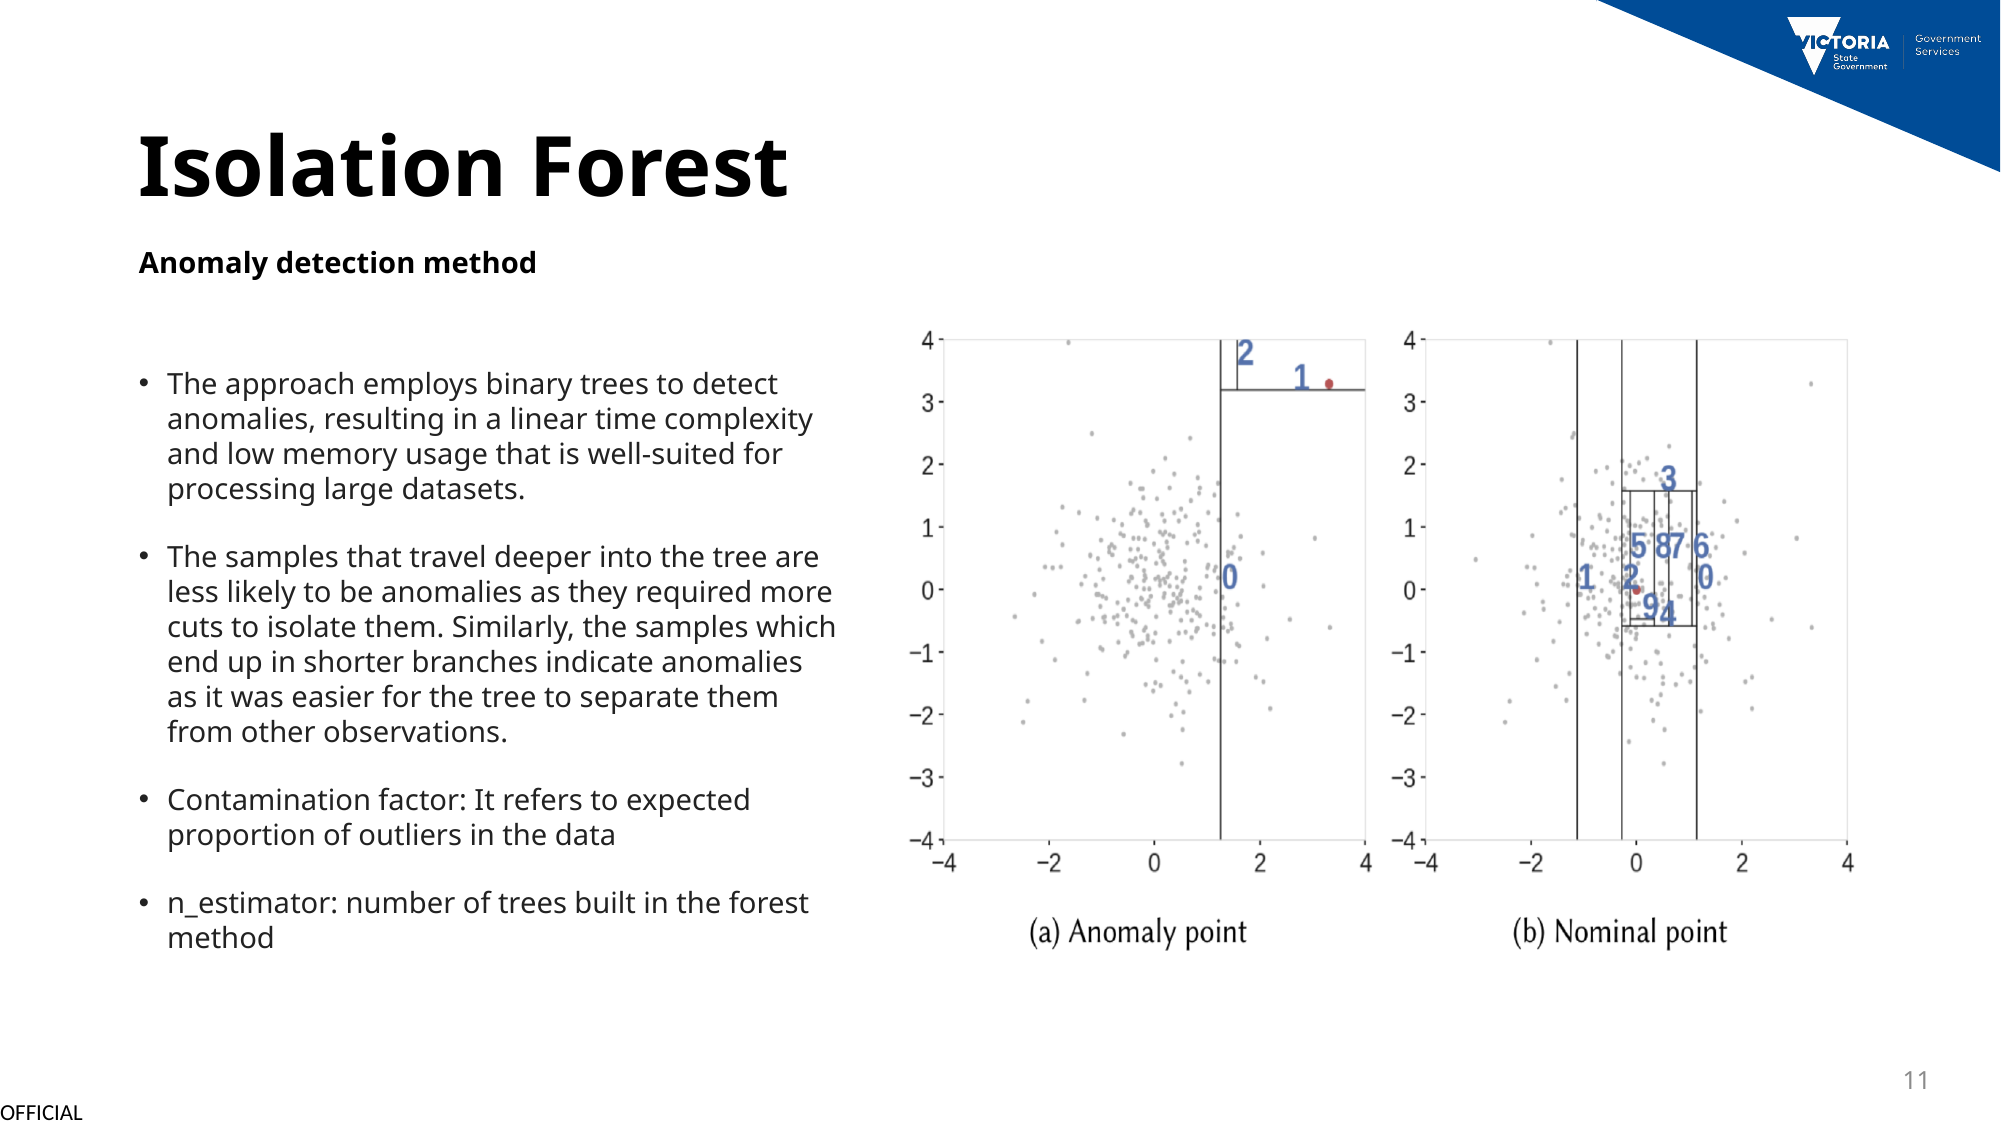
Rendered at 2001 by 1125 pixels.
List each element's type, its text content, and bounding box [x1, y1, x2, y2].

list The approach employs binary trees to detect anomalies, resulting in a linear time complexity and low memory usage that is well-suited for processing large datasets. The samples that travel deeper into the tree are less likely to be anomalies as they required more cuts to isolate them. Similarly, the samples which end up in shorter branches indicate anomalies as it was easier for the tree to separate them from other observations. Contamination factor: It refers to expected proportion of outliers in the data n_estimator: number of trees built in the forest method [124, 357, 856, 1071]
picture [855, 310, 1905, 982]
footer 11 [1848, 1051, 1986, 1112]
picture [1787, 17, 1988, 76]
list Anomaly detection method [124, 236, 1673, 284]
list Isolation Forest [124, 105, 1673, 209]
